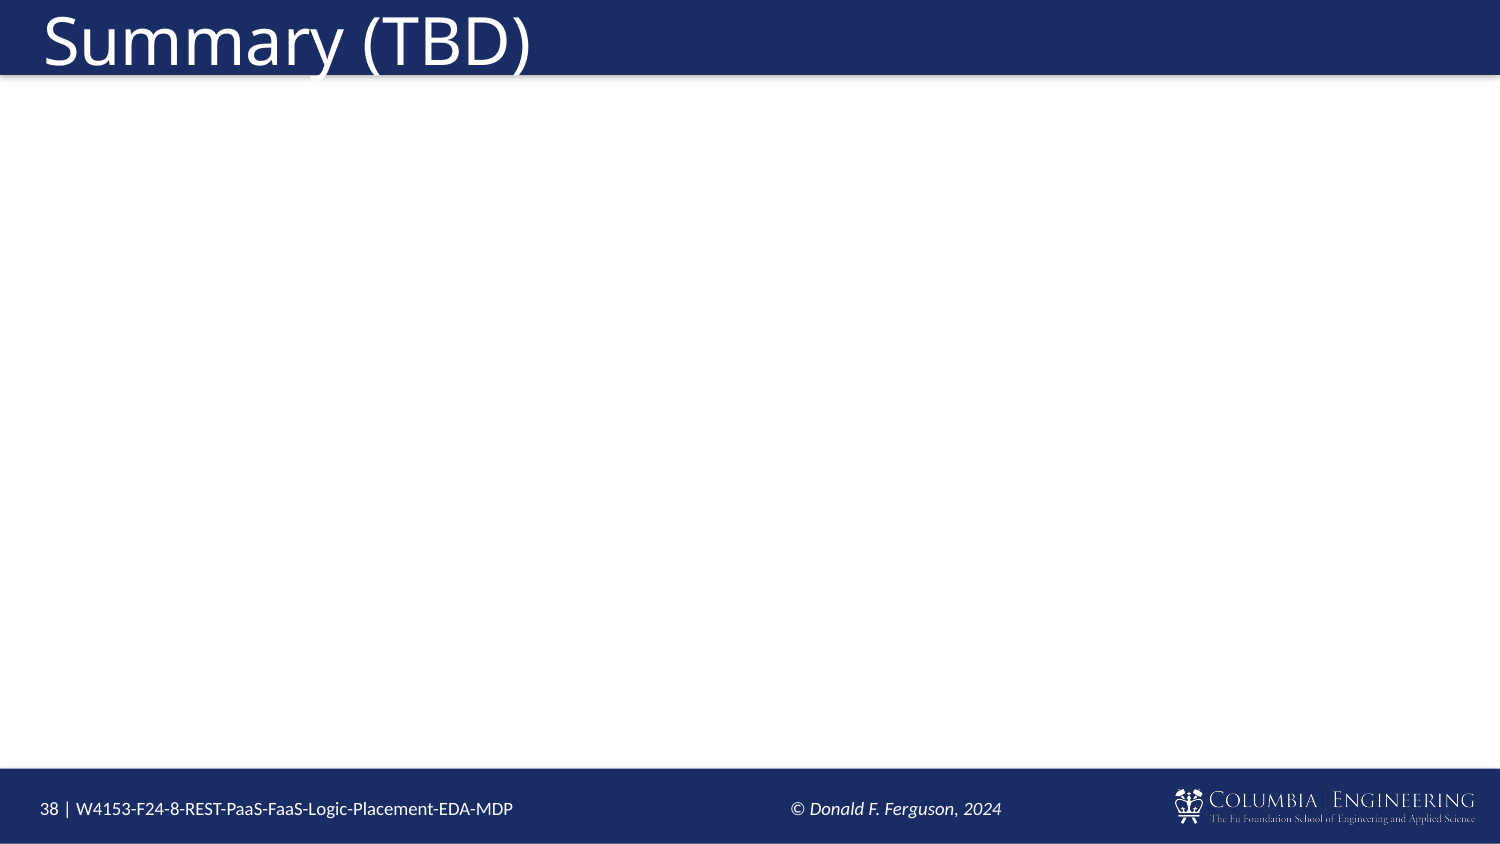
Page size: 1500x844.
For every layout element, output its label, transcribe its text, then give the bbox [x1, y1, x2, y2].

title Summary (TBD) [28, 0, 1450, 73]
